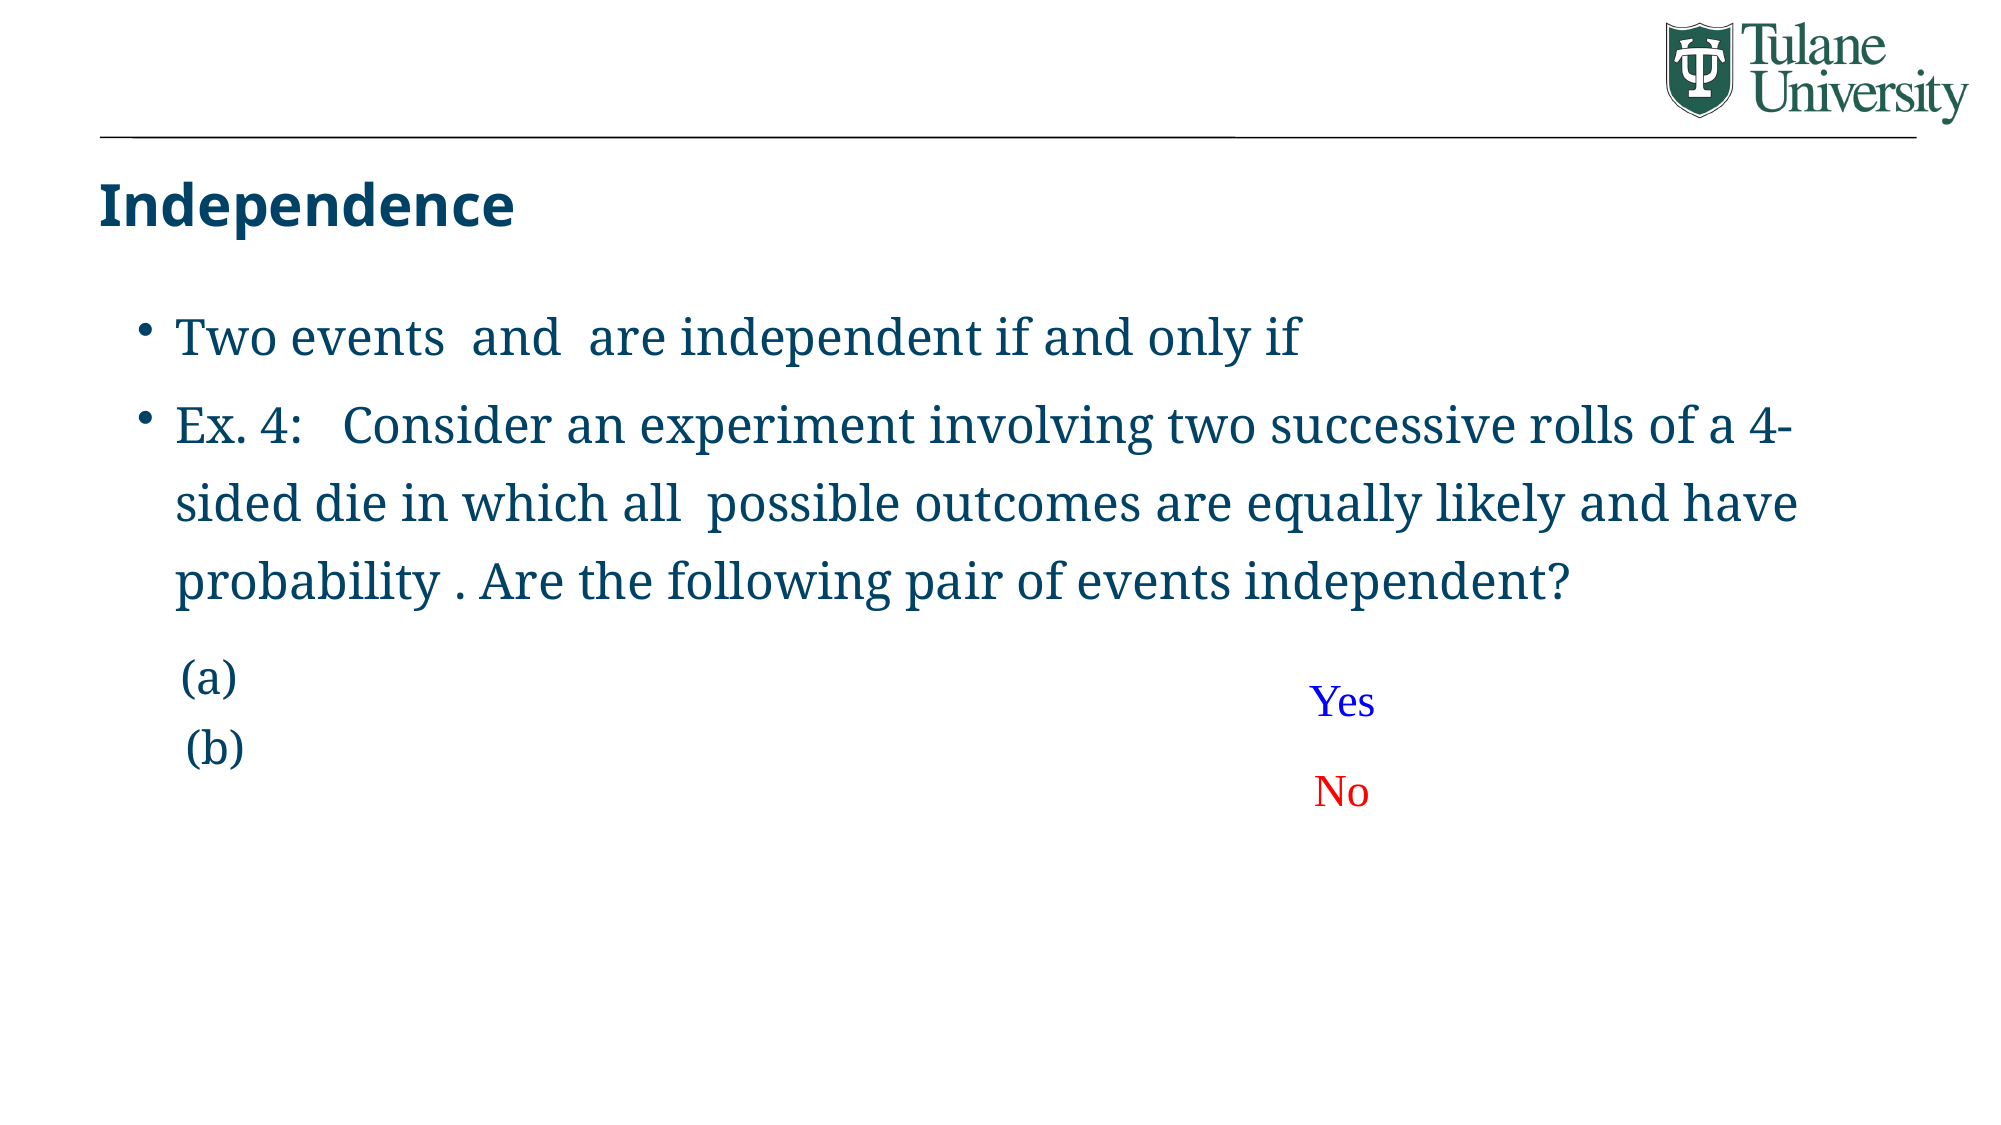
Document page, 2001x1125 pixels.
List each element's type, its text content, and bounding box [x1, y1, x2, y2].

text_box Yes [1293, 663, 1391, 734]
title Independence [99, 167, 1901, 238]
picture [1666, 22, 1969, 136]
text_box No [1299, 753, 1385, 824]
